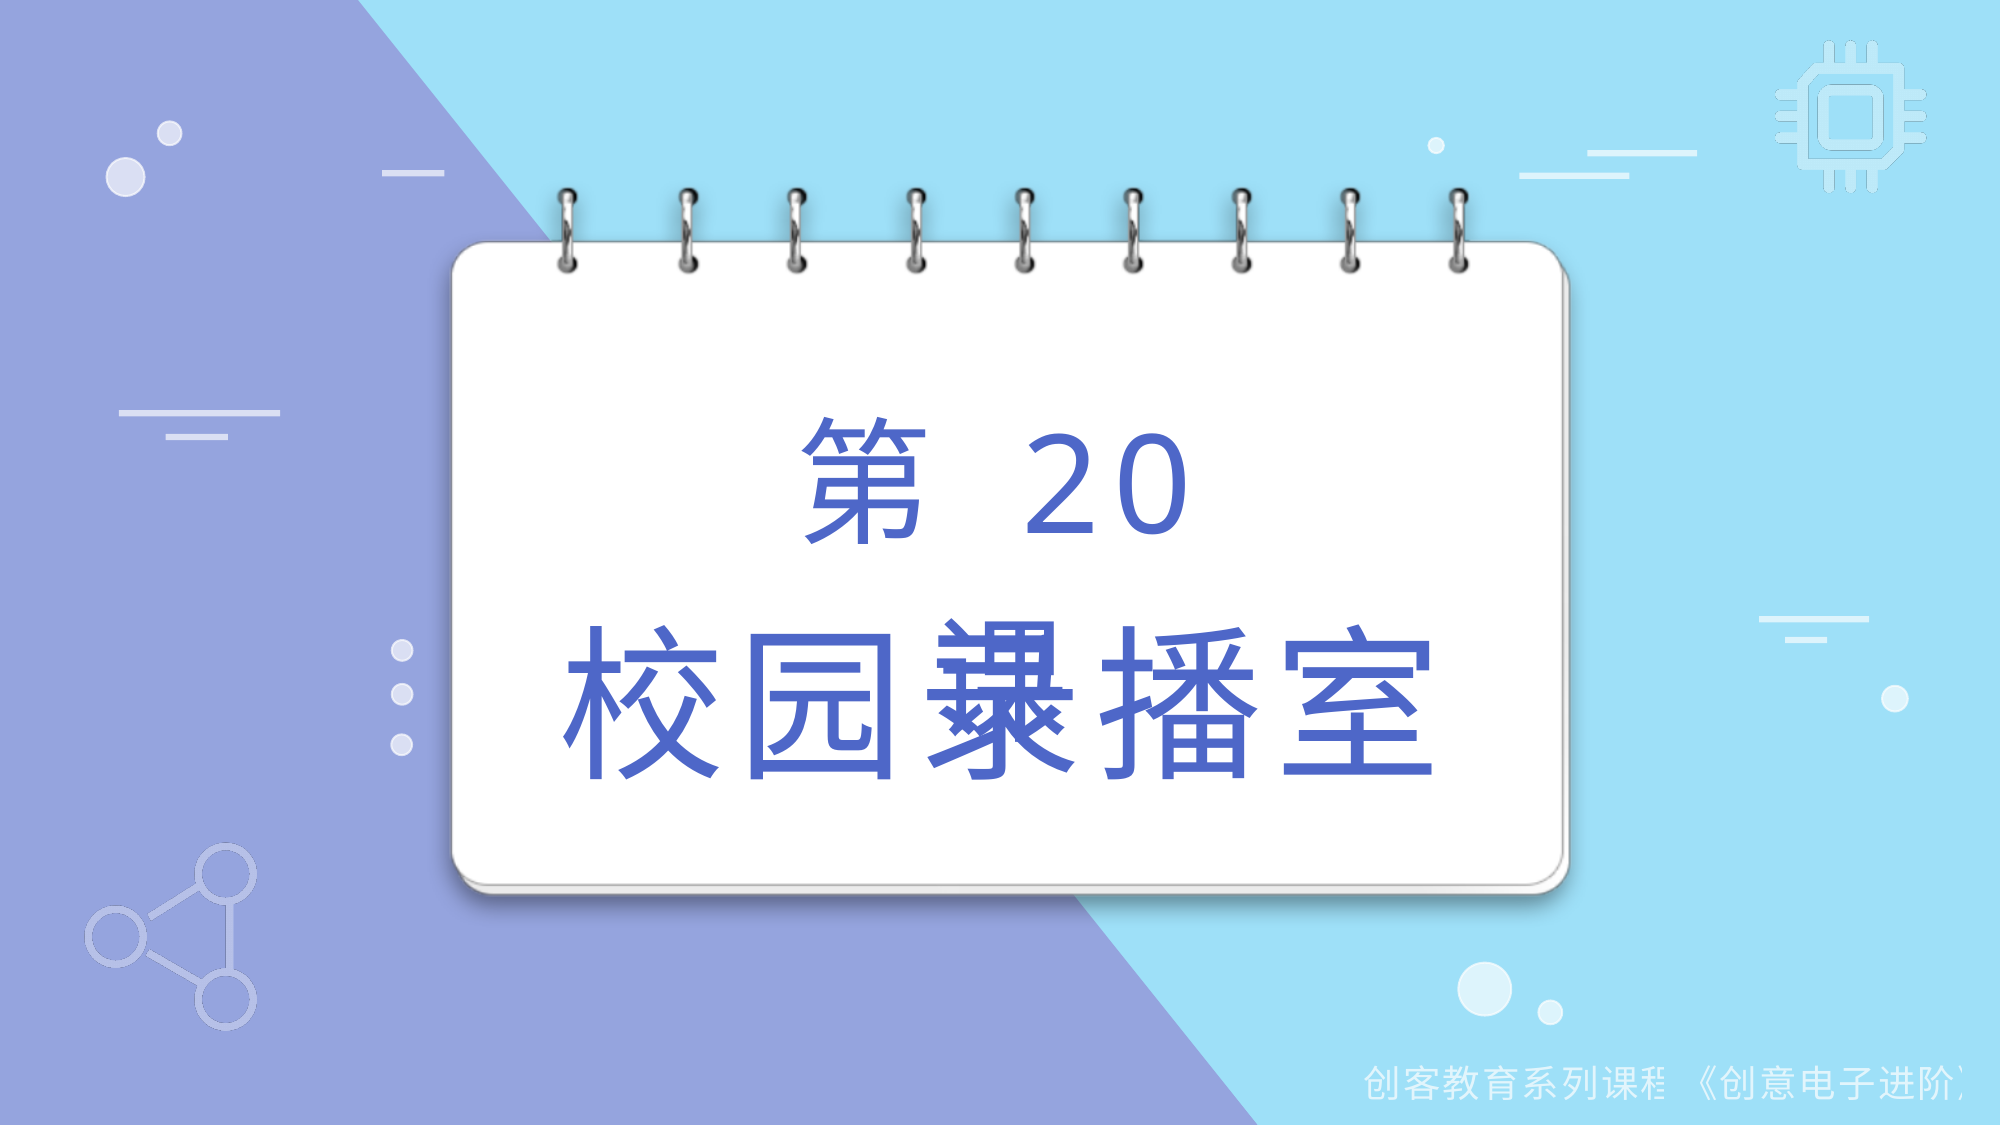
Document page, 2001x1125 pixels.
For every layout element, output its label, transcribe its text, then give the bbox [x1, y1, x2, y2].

picture [411, 163, 1589, 916]
picture [1750, 16, 1951, 217]
list 第 20 课 [695, 355, 1305, 552]
list 校园录播室 [537, 552, 1463, 811]
picture [70, 836, 271, 1037]
